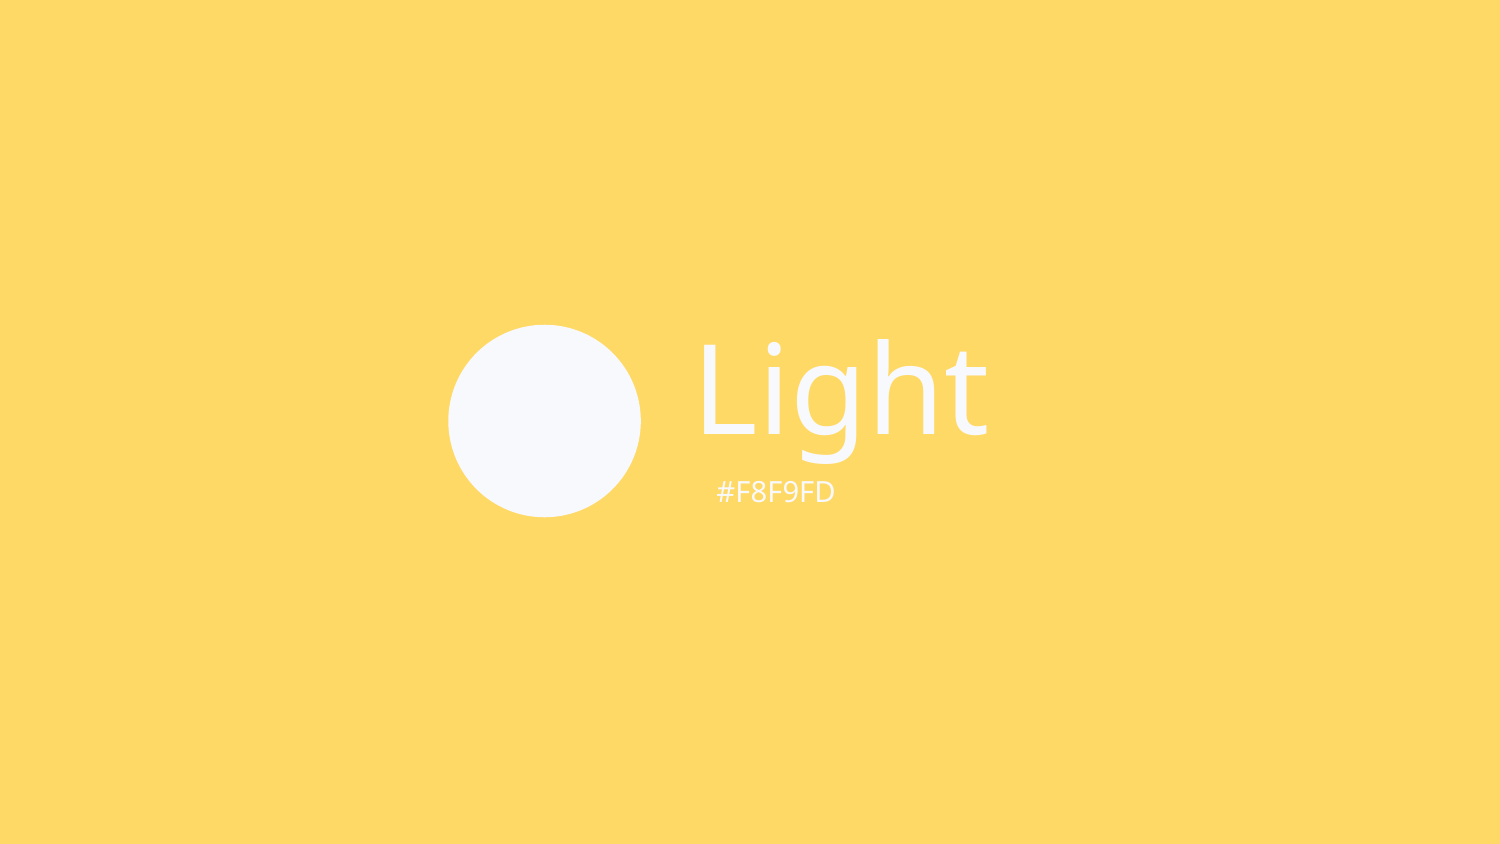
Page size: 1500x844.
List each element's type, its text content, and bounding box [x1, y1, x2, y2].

title Light [677, 224, 1007, 545]
text_box [448, 324, 641, 518]
text_box #F8F9FD [701, 458, 858, 523]
